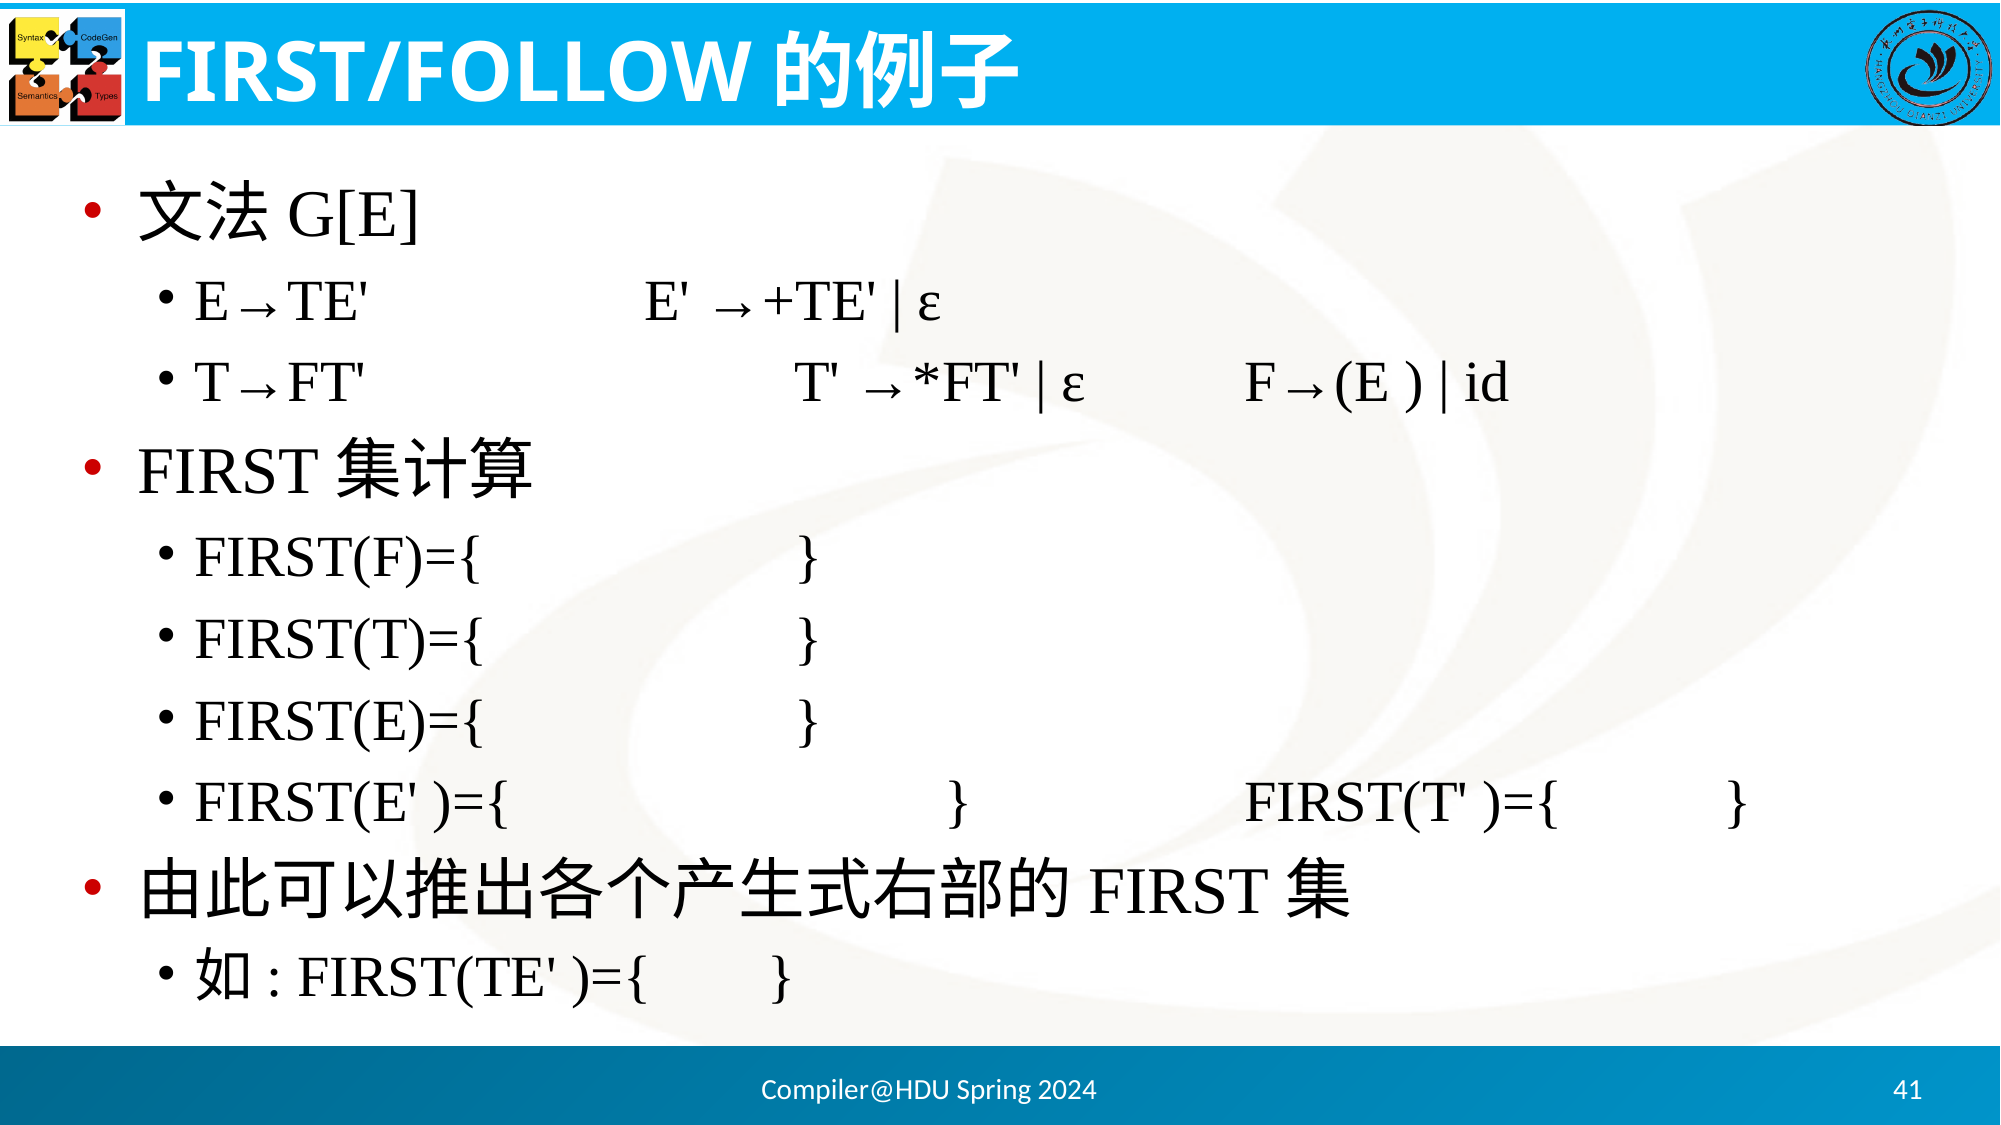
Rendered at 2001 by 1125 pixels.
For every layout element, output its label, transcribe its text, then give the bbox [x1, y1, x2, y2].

title FIRST/FOLLOW的例子 [125, 6, 1934, 126]
footer Compiler@HDU Spring 2024 [612, 1049, 1247, 1125]
slide_number 41 [1503, 1049, 1938, 1125]
list 文法G[E] E→TE' E' →+TE' | ε T→FT' T' →*FT' | ε F→(E ) | id FIRST集计算 FIRST(F)={ } FIRST(T)={ } FIRST(E)={ } FIRST(E' )={ } FIRST(T' )={ } 由此可以推出各个产生式右部的FIRST集 如: FIRST(TE' )={ } [66, 162, 1934, 1050]
